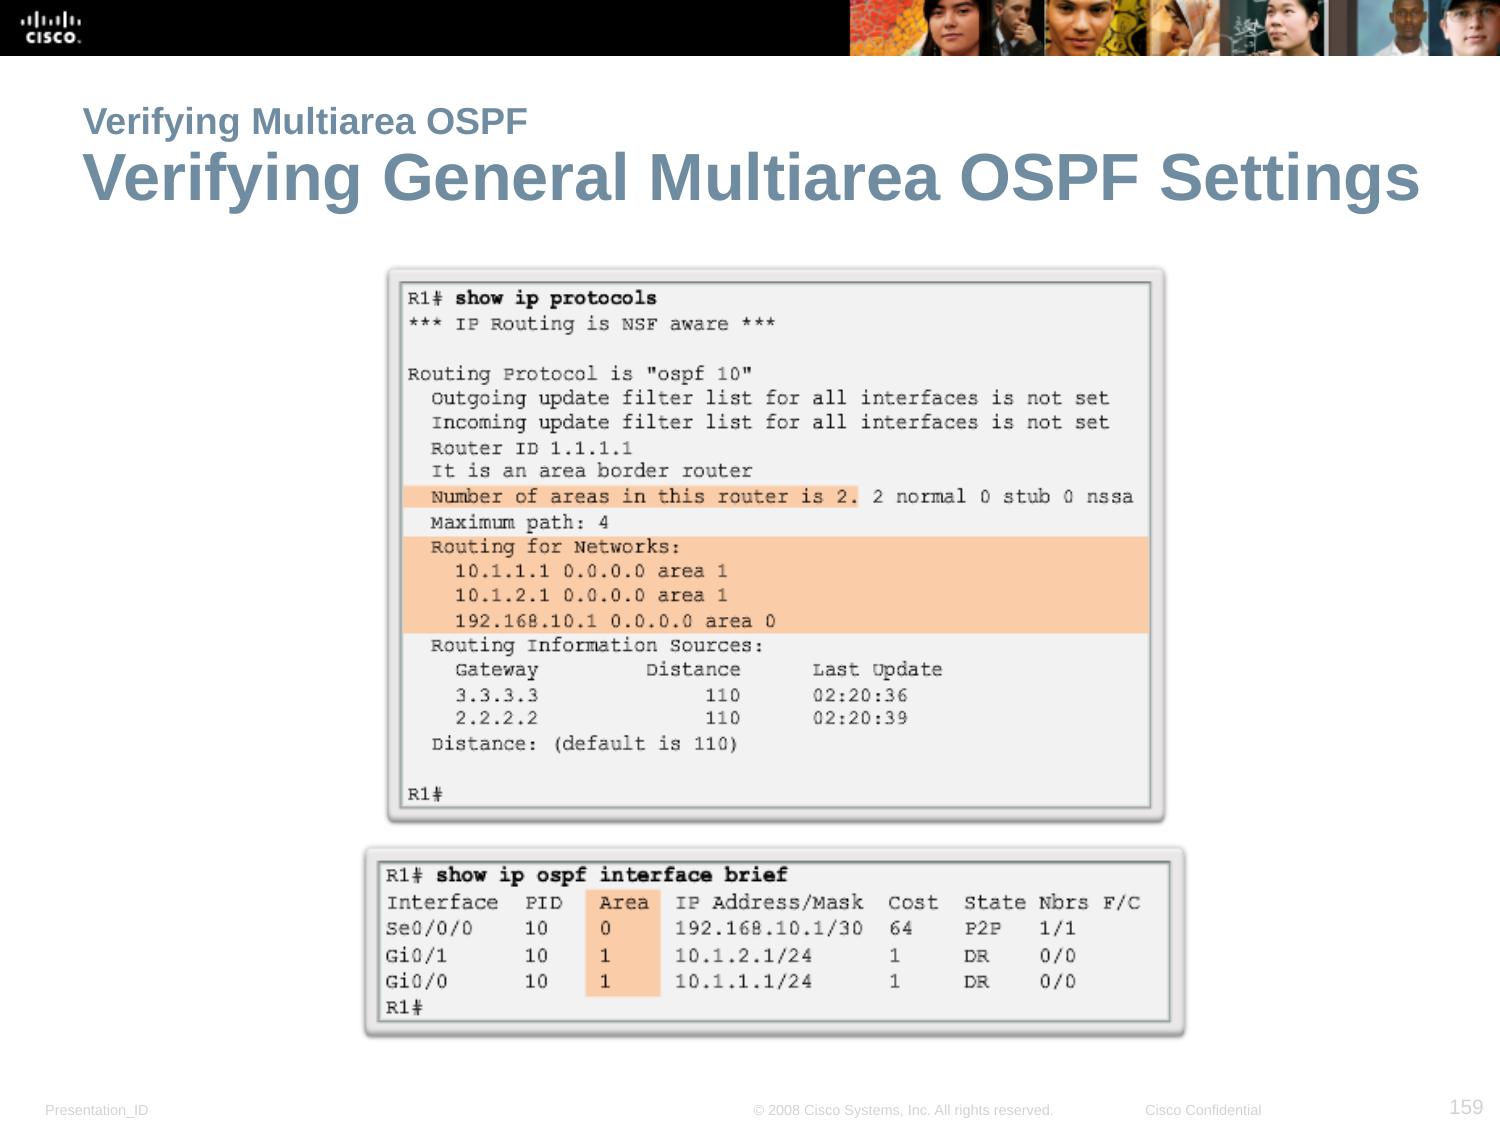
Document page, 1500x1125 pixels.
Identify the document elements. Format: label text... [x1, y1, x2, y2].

picture [0, 0, 1500, 56]
title Verifying Multiarea OSPF Verifying General Multiarea OSPF Settings [68, 77, 1500, 222]
picture [346, 251, 1193, 1055]
